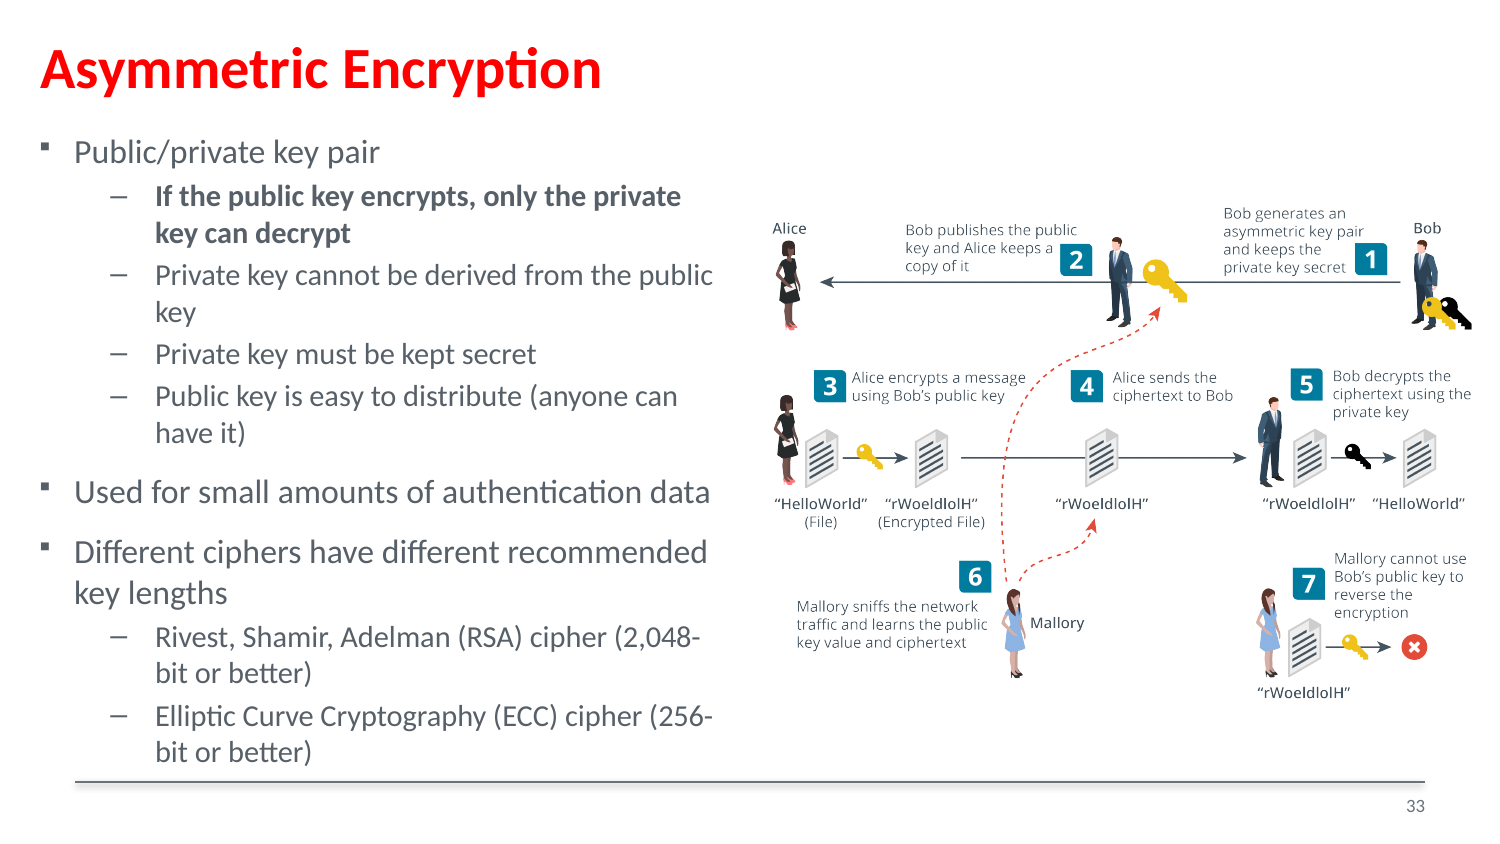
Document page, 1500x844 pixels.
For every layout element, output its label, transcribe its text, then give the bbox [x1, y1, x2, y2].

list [760, 201, 1480, 707]
list Public/private key pair​ If the public key encrypts, only the private key can decrypt​ Private key cannot be derived from the public key​ Private key must be kept secret​ Public key is easy to distribute (anyone can have it)​ Used for small amounts of authentication data​ Different ciphers have different recommended key lengths Rivest, Shamir, Adelman (RSA) cipher (2,048-bit or better) Elliptic Curve Cryptography (ECC) cipher (256-bit or better) [23, 122, 739, 787]
title Asymmetric Encryption​ [40, 15, 1500, 115]
slide_number 33 [1382, 782, 1425, 827]
